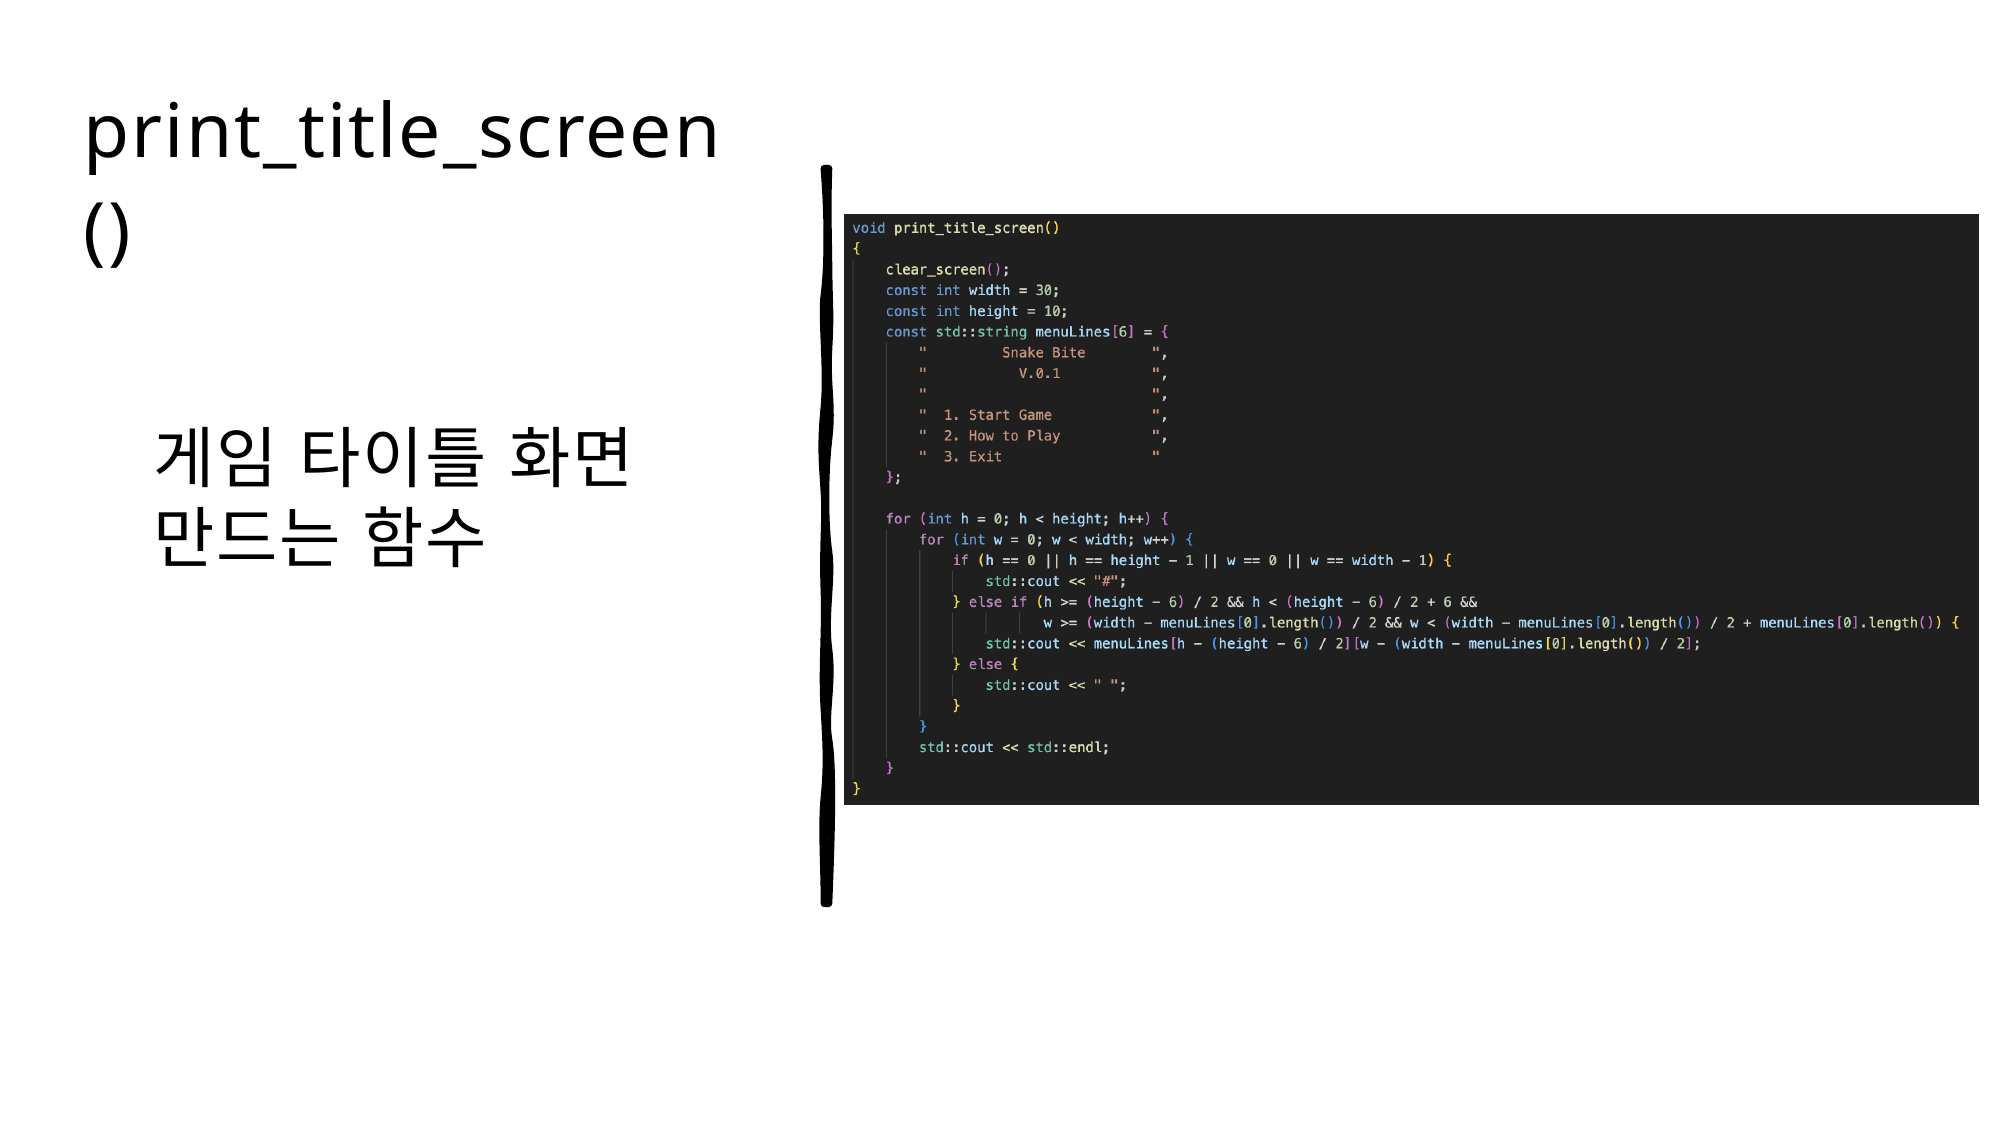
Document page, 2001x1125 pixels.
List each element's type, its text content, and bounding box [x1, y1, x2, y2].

list 게임 타이틀 화면 만드는 함수 [135, 398, 781, 727]
title print_title_screen() [65, 143, 764, 287]
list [844, 214, 1979, 805]
